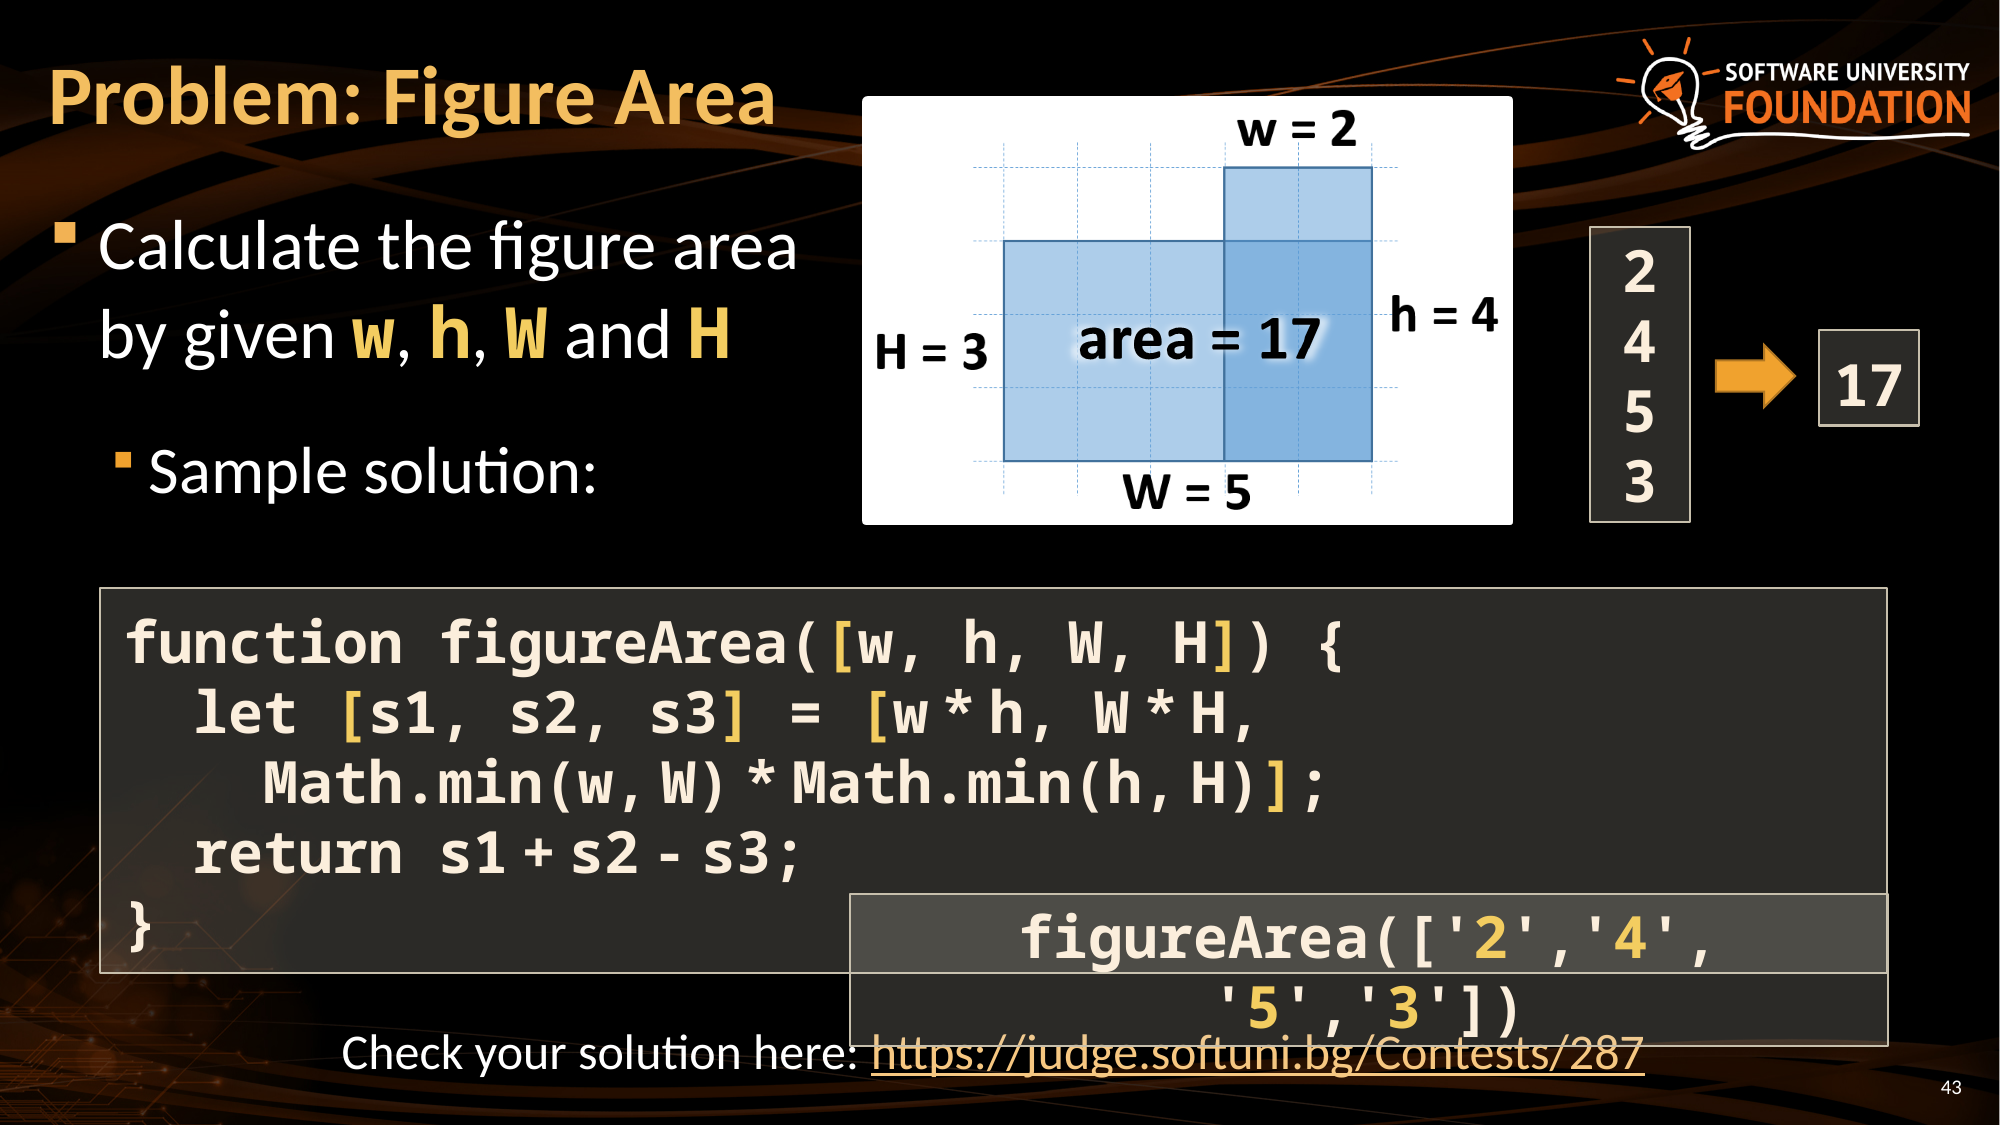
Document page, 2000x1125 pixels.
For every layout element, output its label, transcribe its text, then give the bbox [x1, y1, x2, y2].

text_box 17 [1819, 330, 1920, 426]
text_box Check your solution here: https://judge.softuni.bg/Contests/287 [127, 1012, 1859, 1088]
picture [0, 0, 2000, 1125]
list Calculate the figure area by given w, h, W and H Sample solution: [31, 189, 862, 1103]
slide_number 43 [1897, 1070, 1968, 1103]
text_box [1714, 342, 1797, 410]
text_box 2 4 5 3 [1589, 227, 1690, 522]
title Problem: Figure Area [30, 6, 1602, 189]
text_box function figureArea([w, h, W, H]) { let [s1, s2, s3] = [w * h, W * H, Math.min(w, W) * Math.min(h, H)]; return s1 + s2 - s3; } [99, 587, 1888, 973]
text_box figureArea(['2','4', '5','3']) [850, 894, 1888, 1046]
